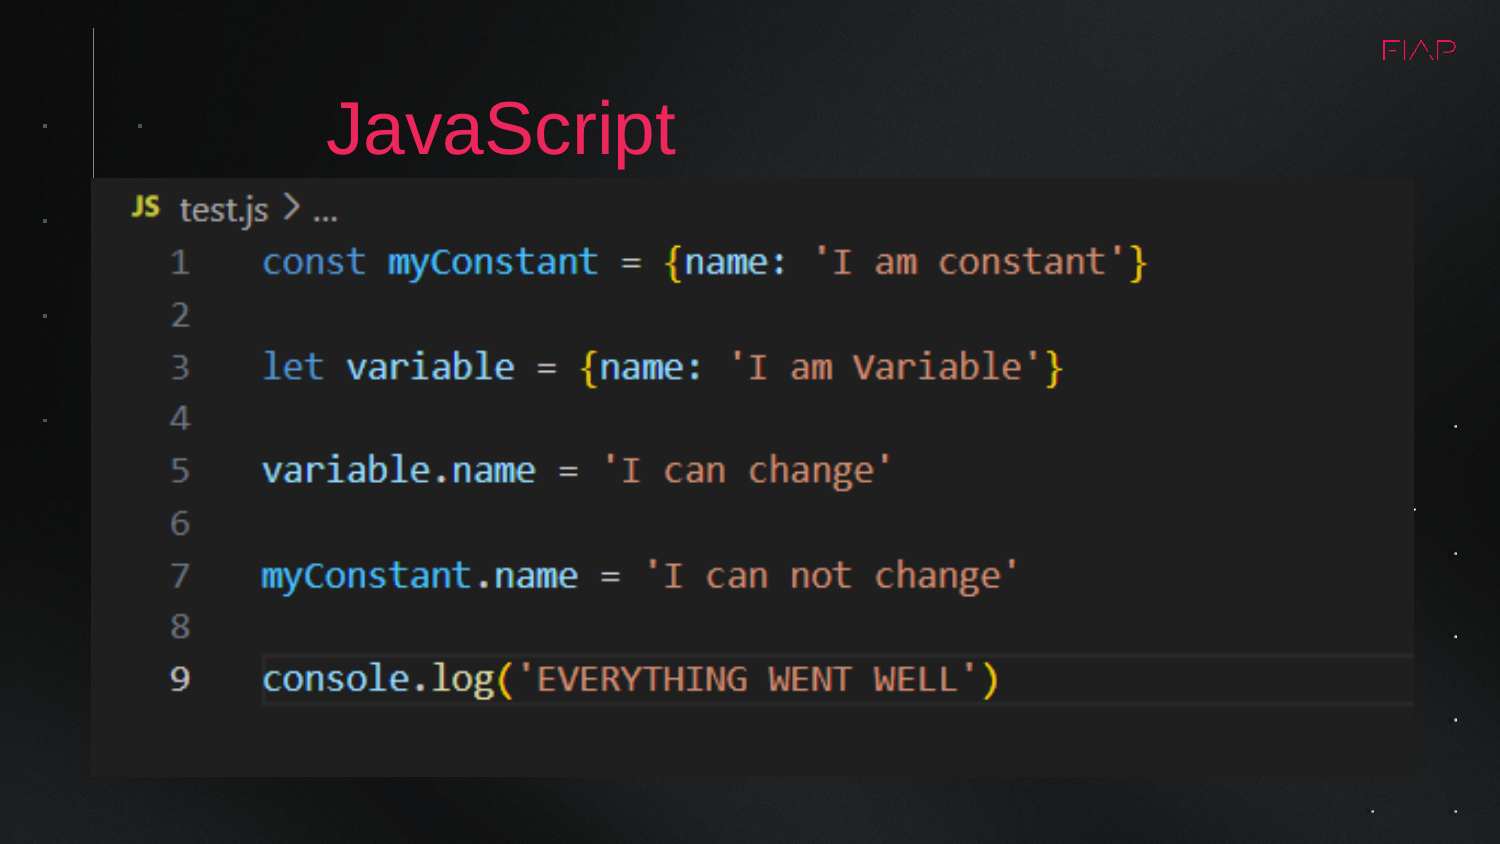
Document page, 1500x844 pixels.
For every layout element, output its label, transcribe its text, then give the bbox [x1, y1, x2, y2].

text_box JavaScript [383, 72, 1126, 176]
picture [0, 0, 1500, 844]
